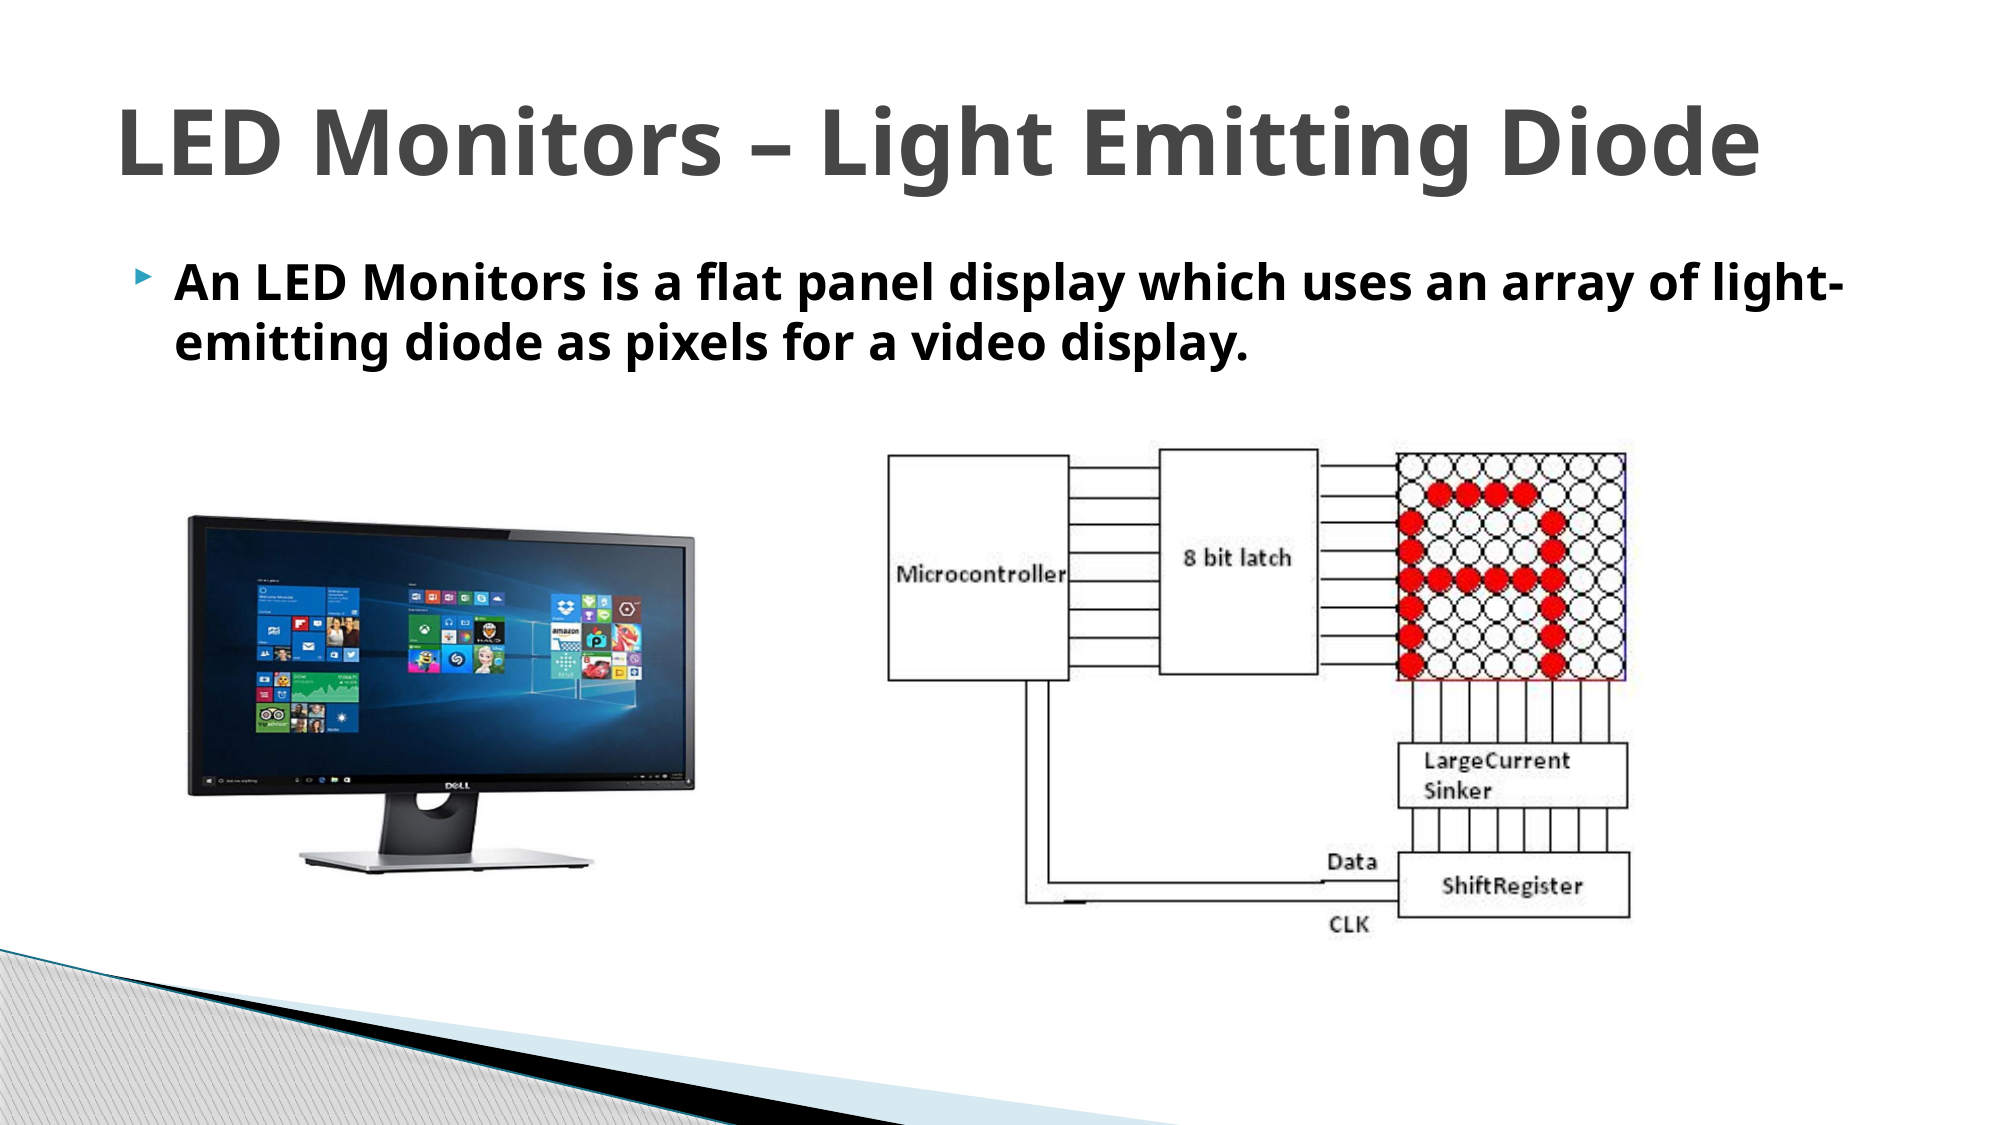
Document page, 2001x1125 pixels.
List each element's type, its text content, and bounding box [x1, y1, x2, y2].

picture [167, 437, 712, 954]
list An LED Monitors is a flat panel display which uses an array of light-emitting diode as pixels for a video display. [99, 243, 1900, 986]
title LED Monitors – Light Emitting Diode [99, 45, 1900, 233]
picture [873, 439, 1643, 942]
